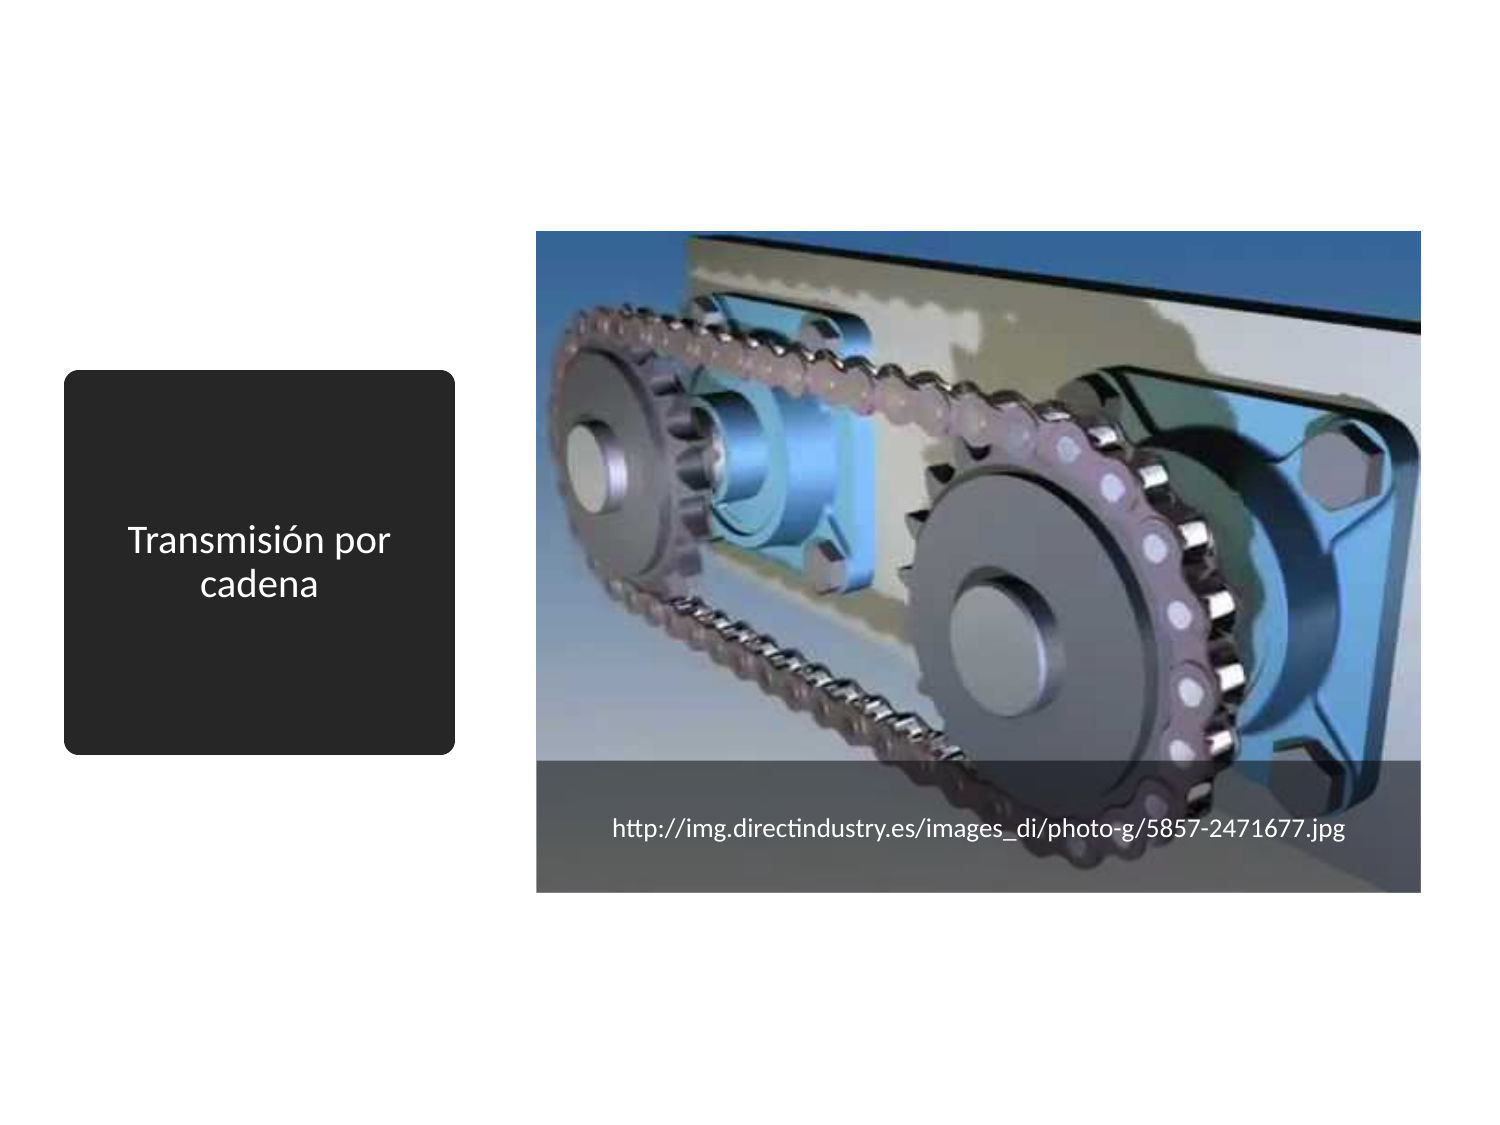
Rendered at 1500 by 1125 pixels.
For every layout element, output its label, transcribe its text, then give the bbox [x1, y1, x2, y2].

title Transmisión por cadena [78, 384, 441, 741]
picture [536, 231, 1422, 893]
